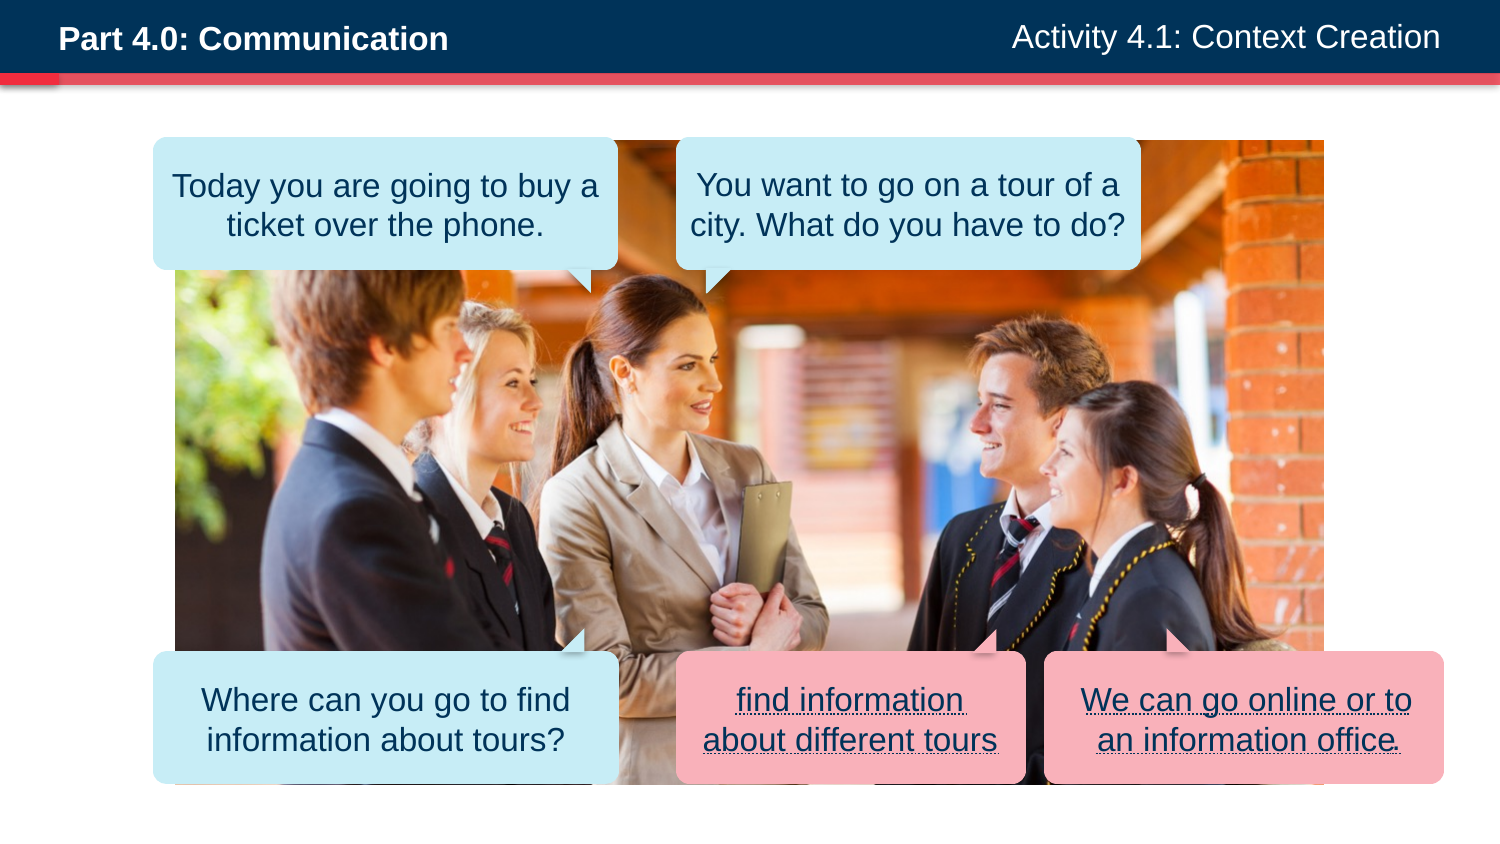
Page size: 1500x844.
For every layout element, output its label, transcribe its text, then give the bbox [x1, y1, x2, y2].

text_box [688, 628, 1013, 771]
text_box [688, 150, 1128, 293]
picture [175, 139, 1324, 785]
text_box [1056, 627, 1431, 771]
text_box Part 4.0: Communication [58, 17, 907, 58]
text_box [0, 72, 60, 86]
text_box [60, 72, 1500, 86]
text_box Activity 4.1: Context Creation [910, 15, 1442, 59]
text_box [166, 627, 606, 772]
text_box [0, 0, 1500, 72]
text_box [166, 150, 606, 294]
